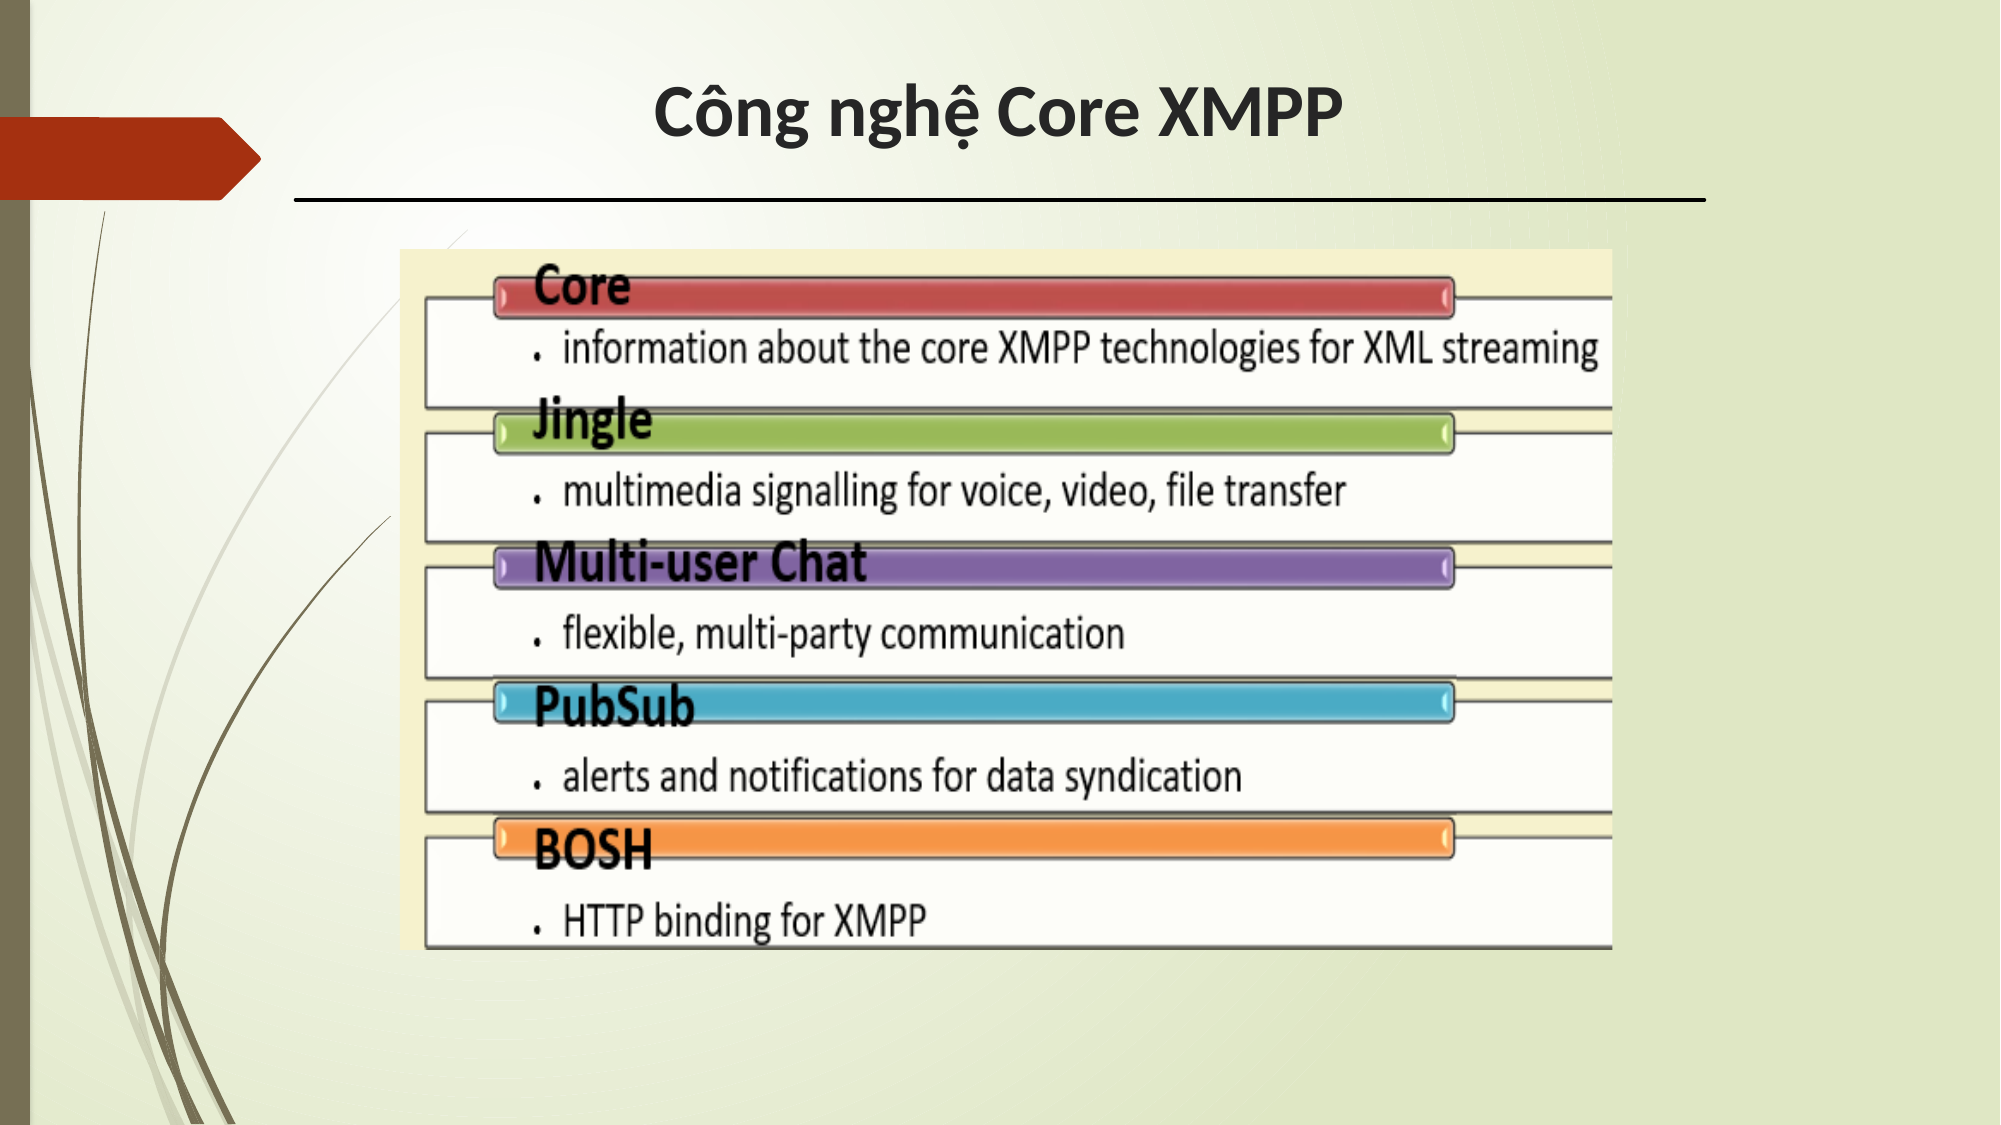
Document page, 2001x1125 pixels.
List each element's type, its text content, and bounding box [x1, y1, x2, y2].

title Công nghệ Core XMPP [249, 37, 1750, 175]
picture [399, 249, 1613, 950]
